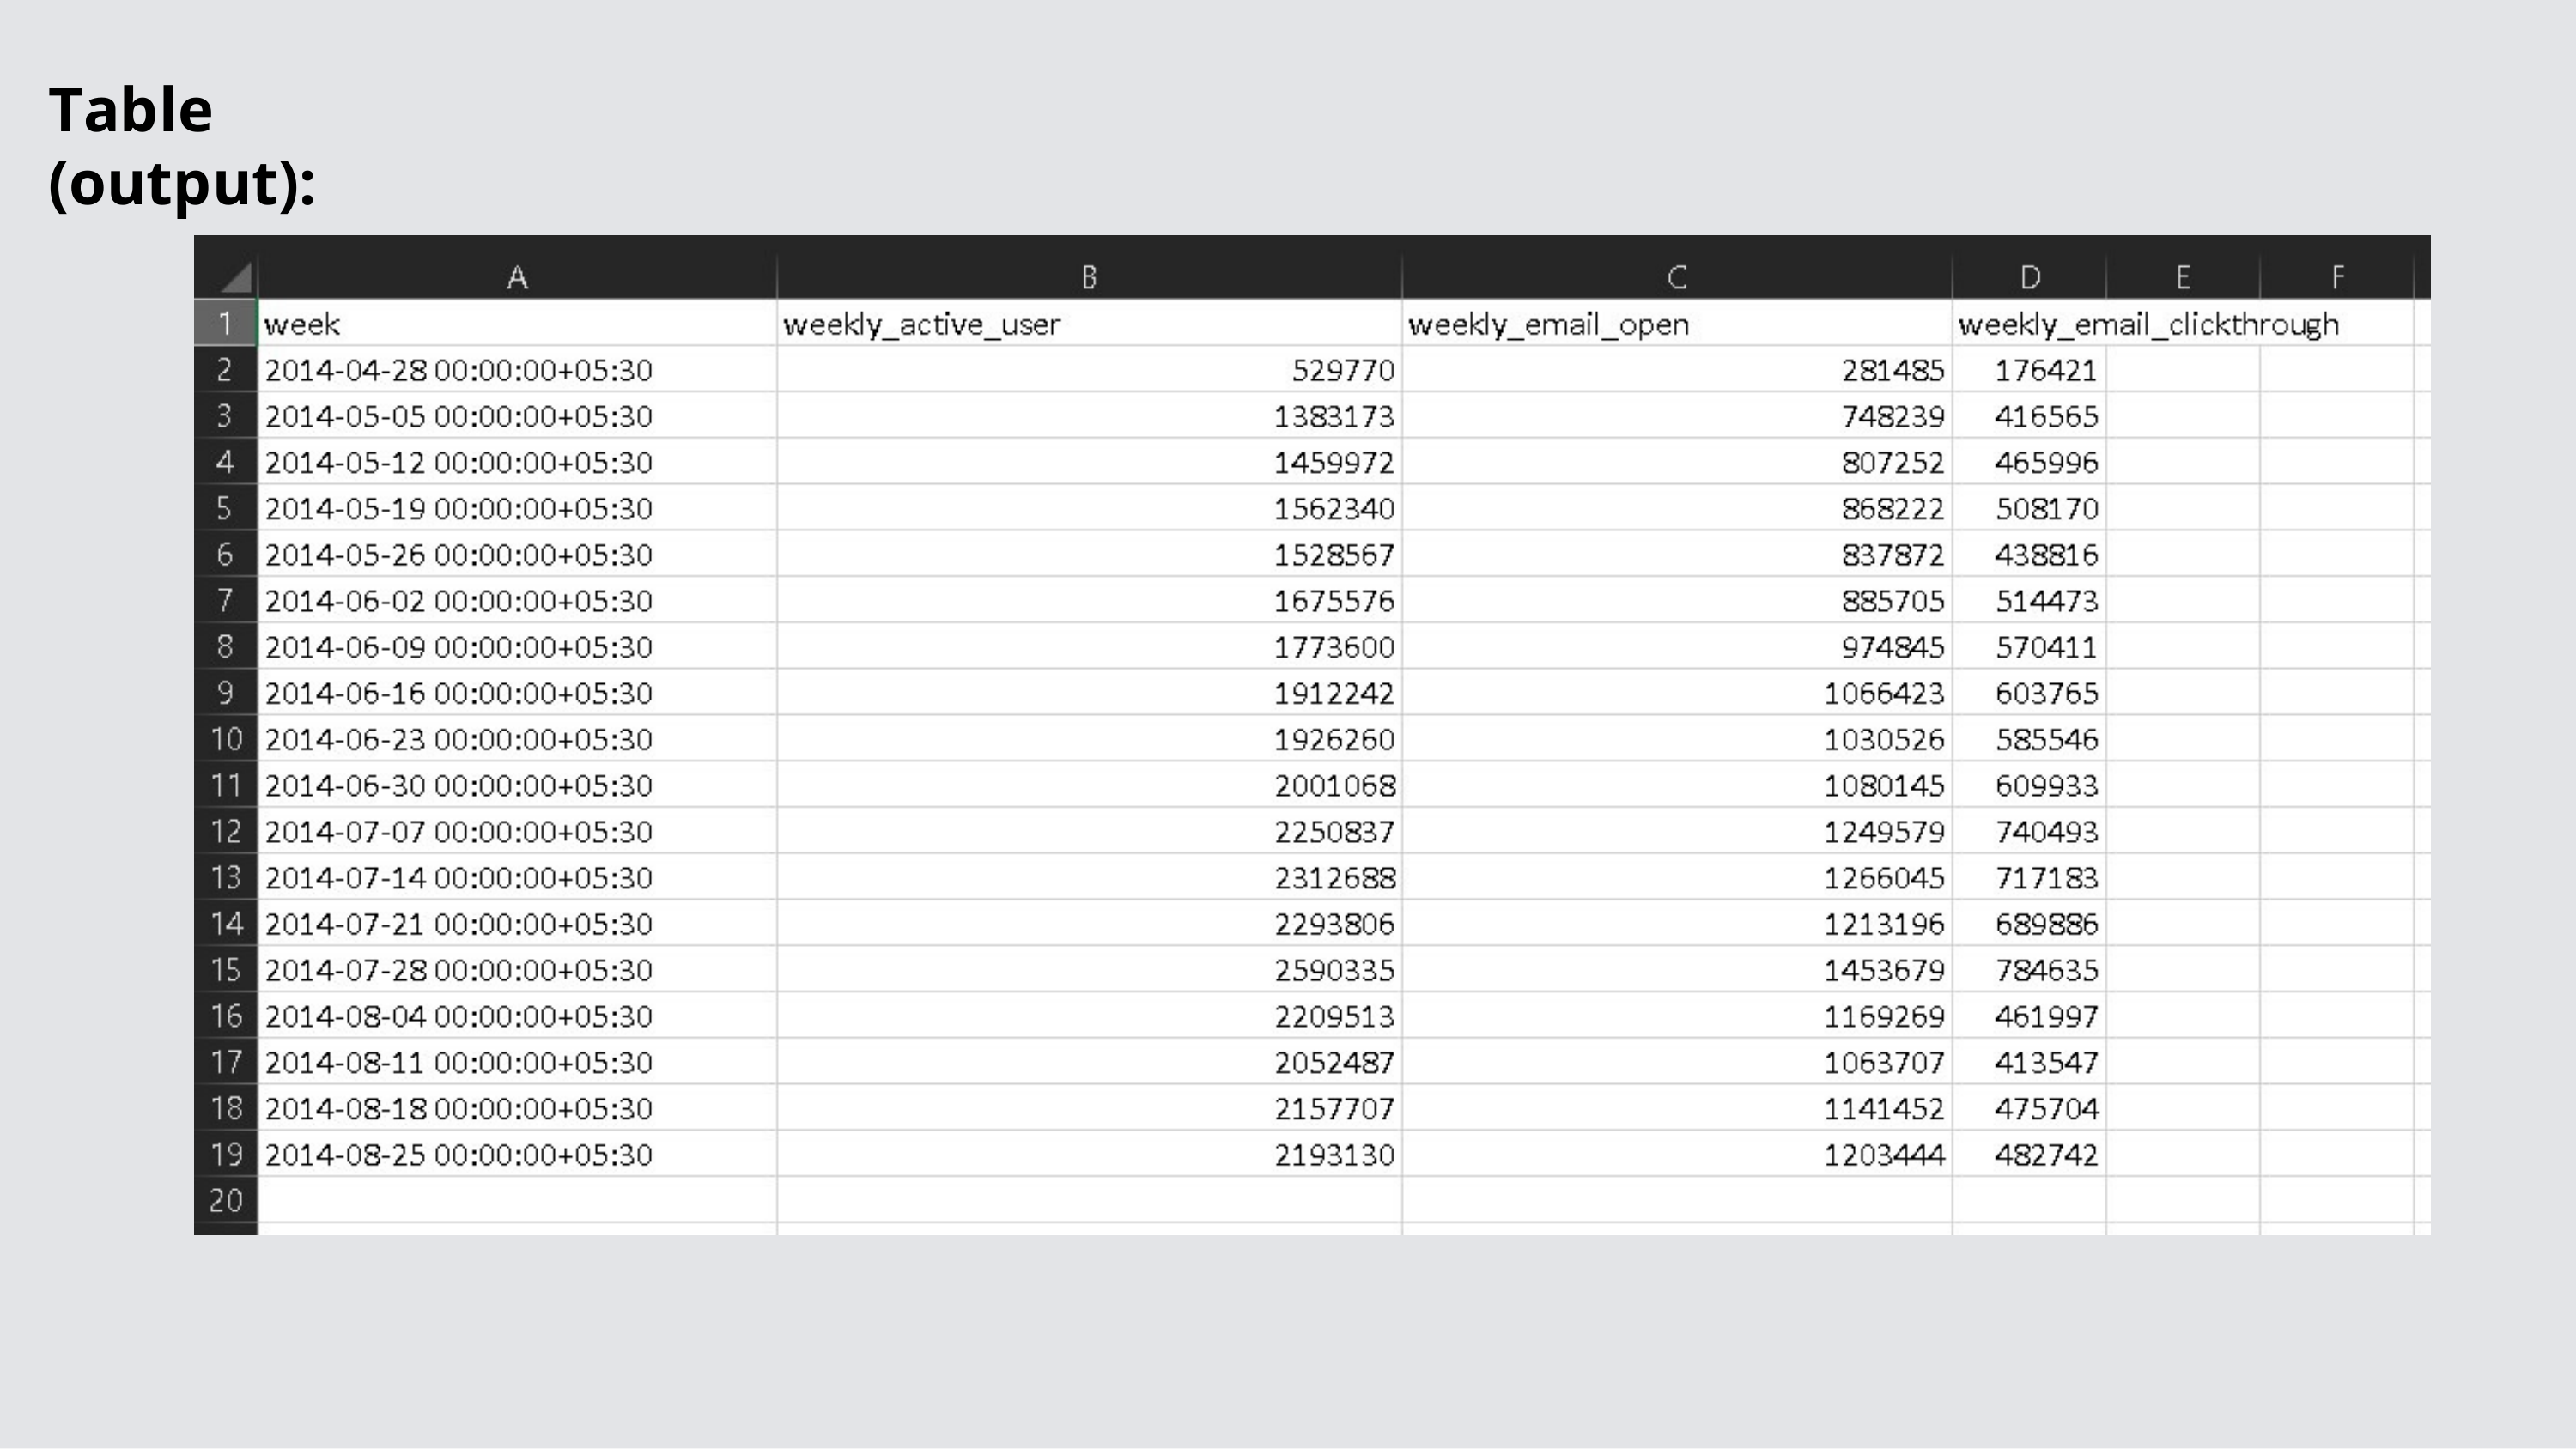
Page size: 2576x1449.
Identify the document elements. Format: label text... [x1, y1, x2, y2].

title Table (output): [46, 70, 493, 313]
picture [193, 234, 2432, 1235]
